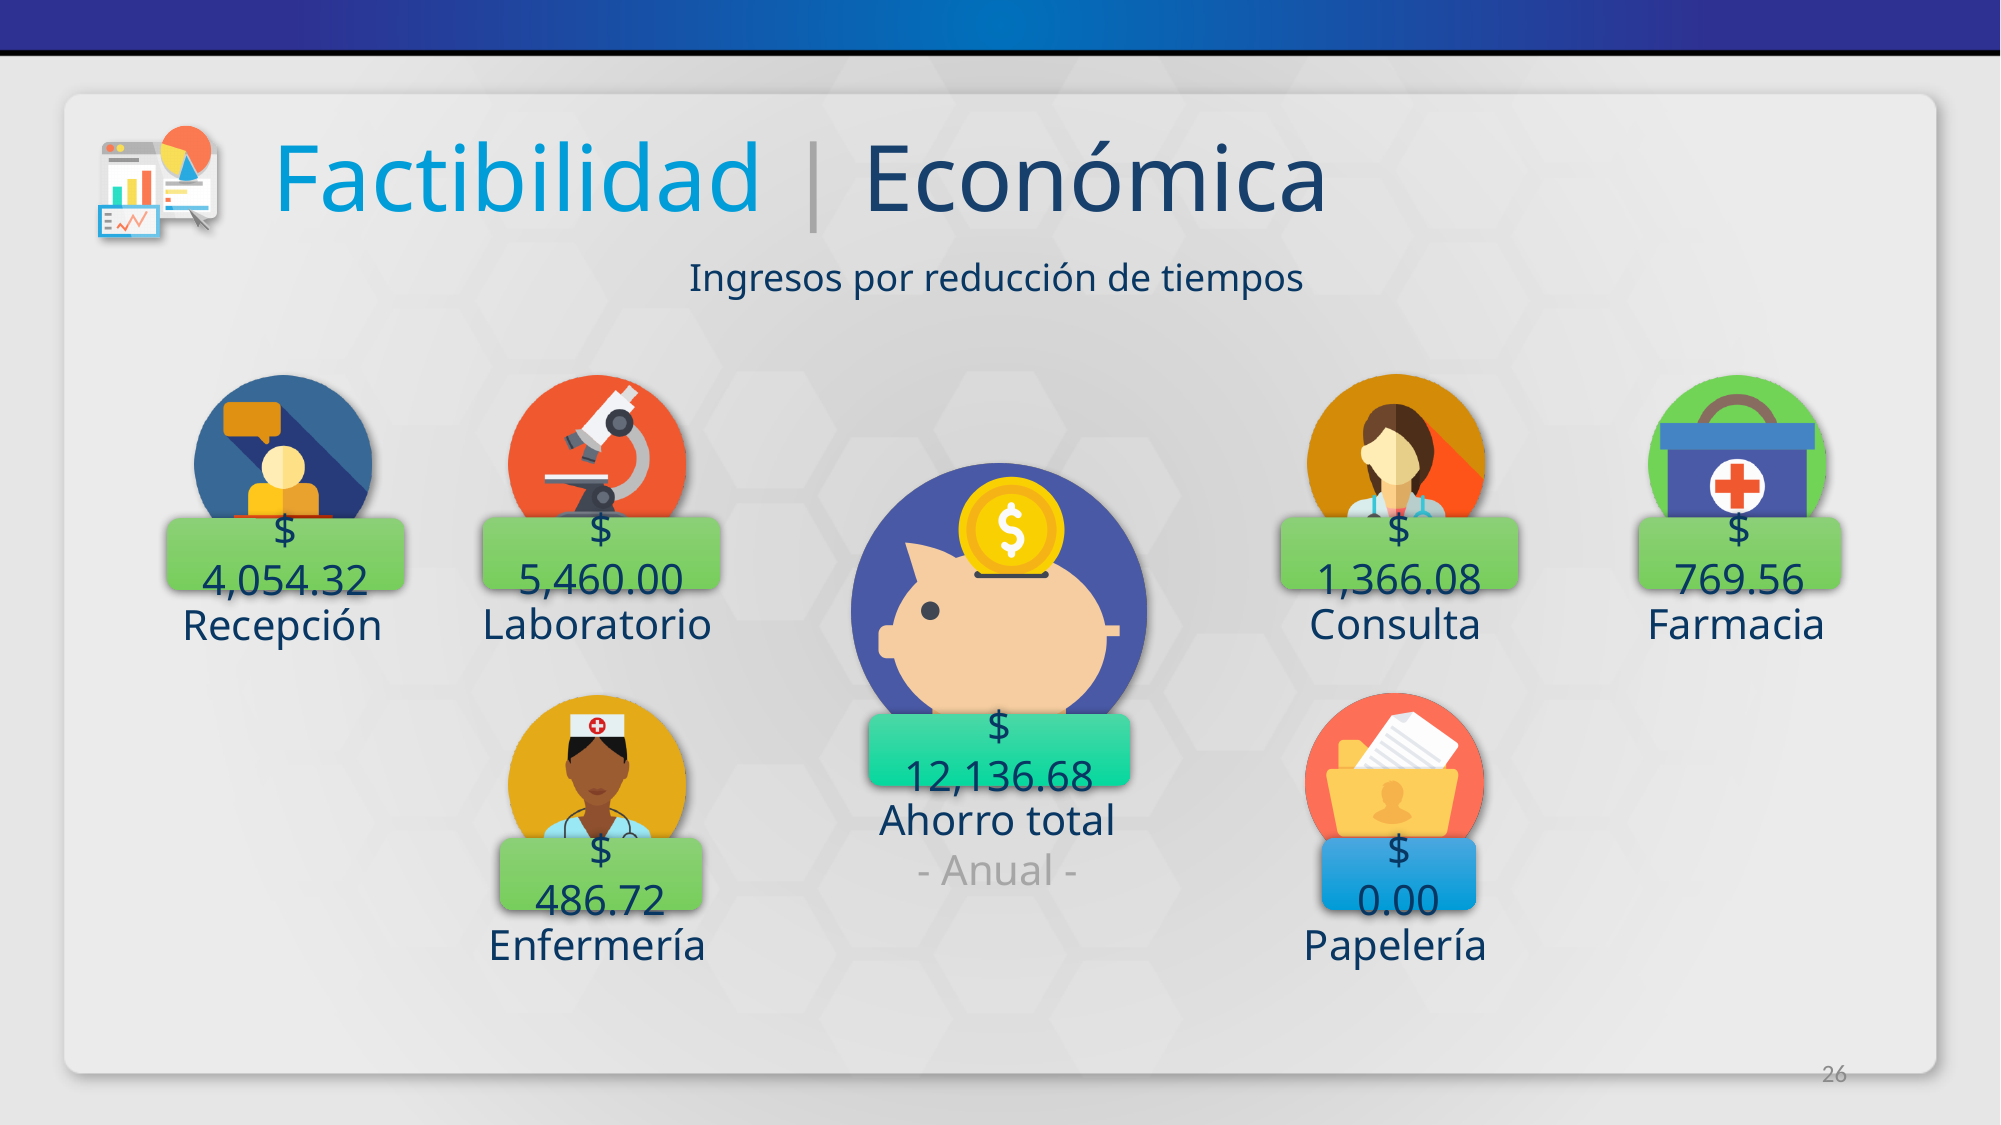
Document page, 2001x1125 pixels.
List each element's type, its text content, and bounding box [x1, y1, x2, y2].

text_box $ 5,460.00 [482, 517, 720, 590]
text_box Laboratorio [468, 590, 728, 656]
text_box Farmacia [1632, 590, 1842, 656]
text_box $ 1,366.08 [1280, 517, 1518, 590]
text_box $ 769.56 [1638, 517, 1841, 590]
slide_number 26 [1412, 1042, 1863, 1103]
text_box Consulta [1295, 599, 1497, 656]
text_box Ahorro total - Anual - [864, 787, 1131, 901]
picture [0, 0, 2001, 1125]
text_box Recepción [167, 596, 398, 657]
text_box $ 486.72 [500, 837, 703, 910]
text_box Ingresos por reducción de tiempos [674, 246, 1320, 307]
text_box $ 4,054.32 [167, 518, 405, 591]
title Factibilidad | Económica [257, 123, 1885, 242]
text_box Enfermería [474, 911, 722, 976]
text_box $ 0.00 [1322, 872, 1477, 910]
text_box $ 12,136.68 [869, 760, 1131, 786]
text_box Papelería [1289, 911, 1503, 976]
